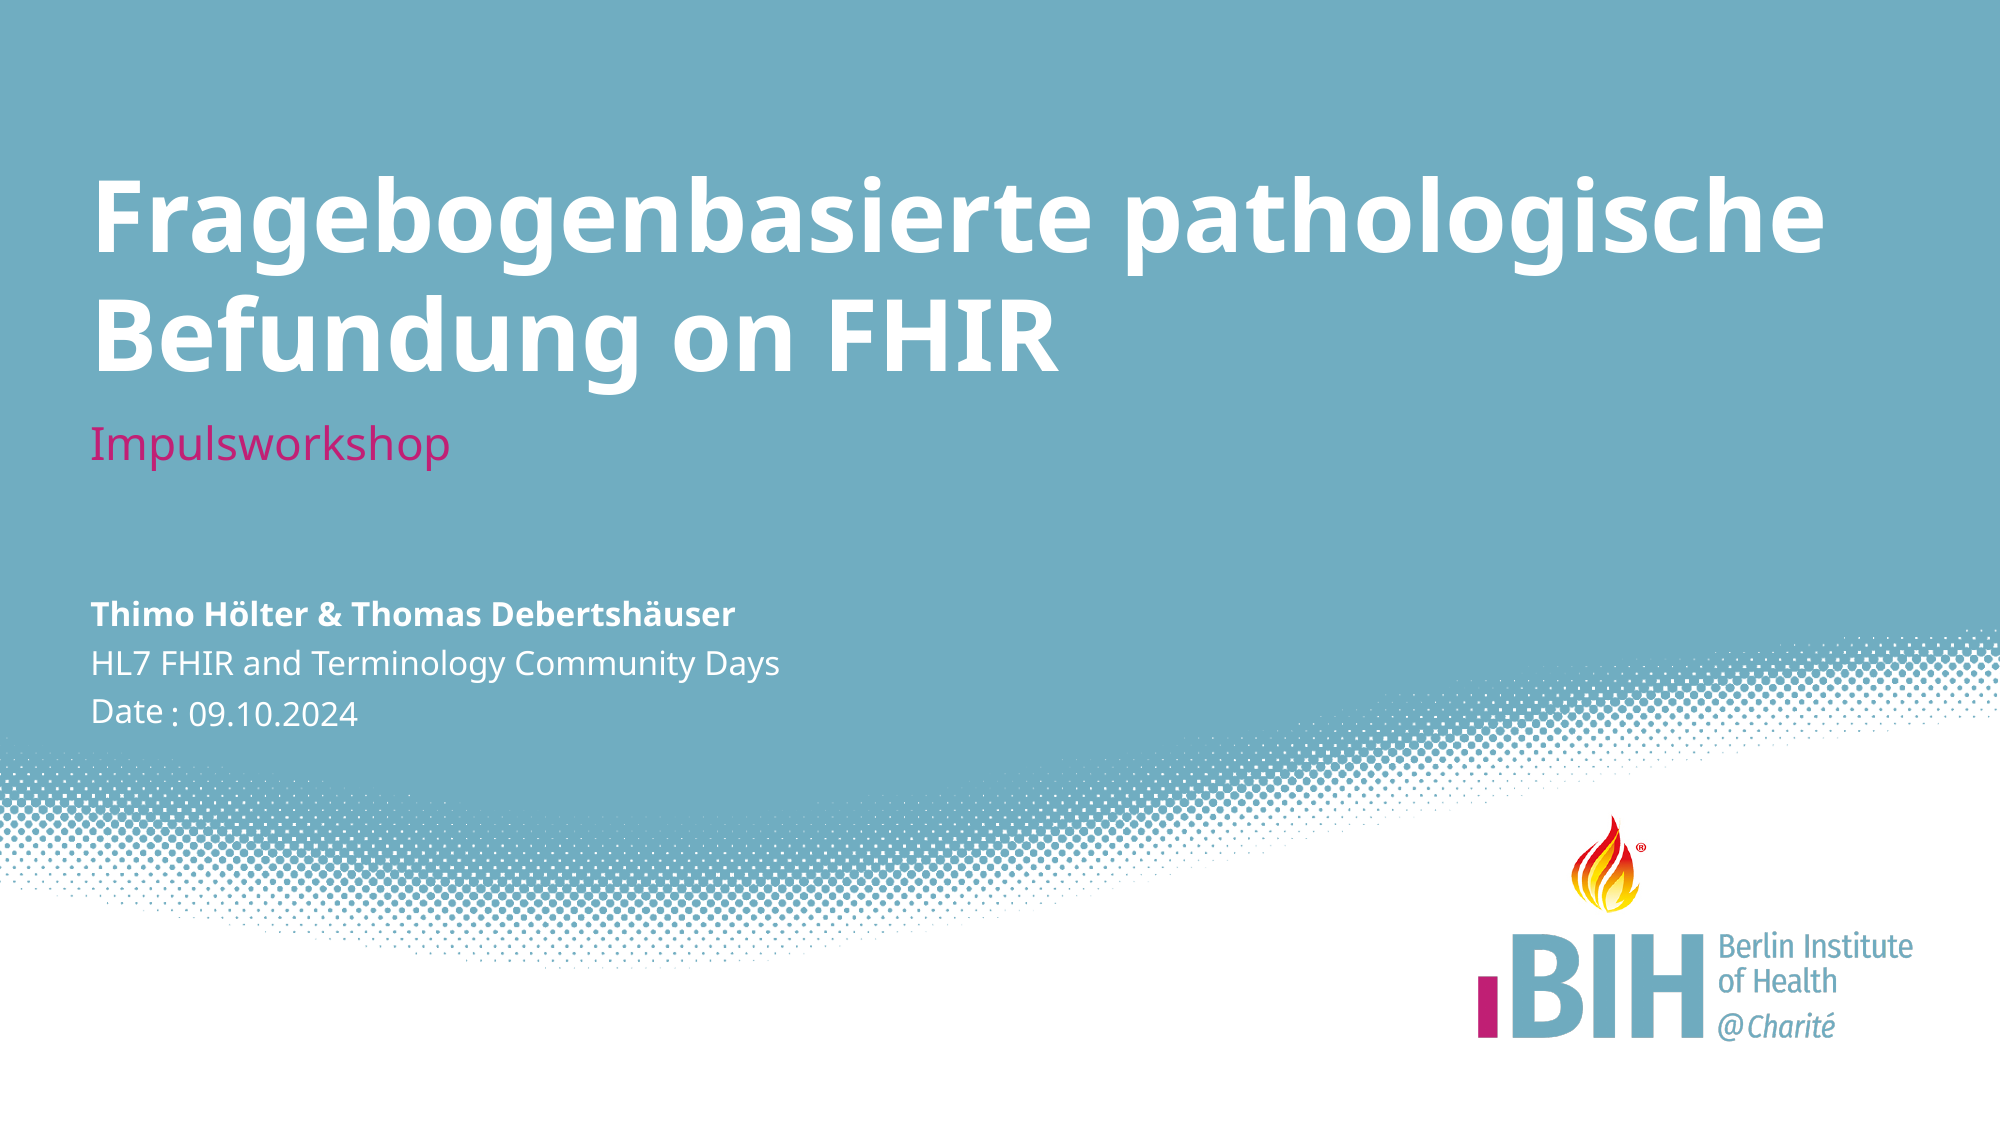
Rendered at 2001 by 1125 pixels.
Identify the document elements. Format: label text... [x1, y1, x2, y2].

slide_number Date [90, 693, 170, 728]
list Thimo Hölter & Thomas Debertshäuser [90, 574, 1355, 633]
text_box : 09.10.2024 [170, 684, 1435, 744]
title Fragebogenbasierte pathologische Befundung on FHIR [90, 149, 1909, 401]
list HL7 FHIR and Terminology Community Days [90, 633, 1355, 693]
picture [0, 0, 2000, 1125]
subtitle Impulsworkshop [90, 408, 1473, 539]
